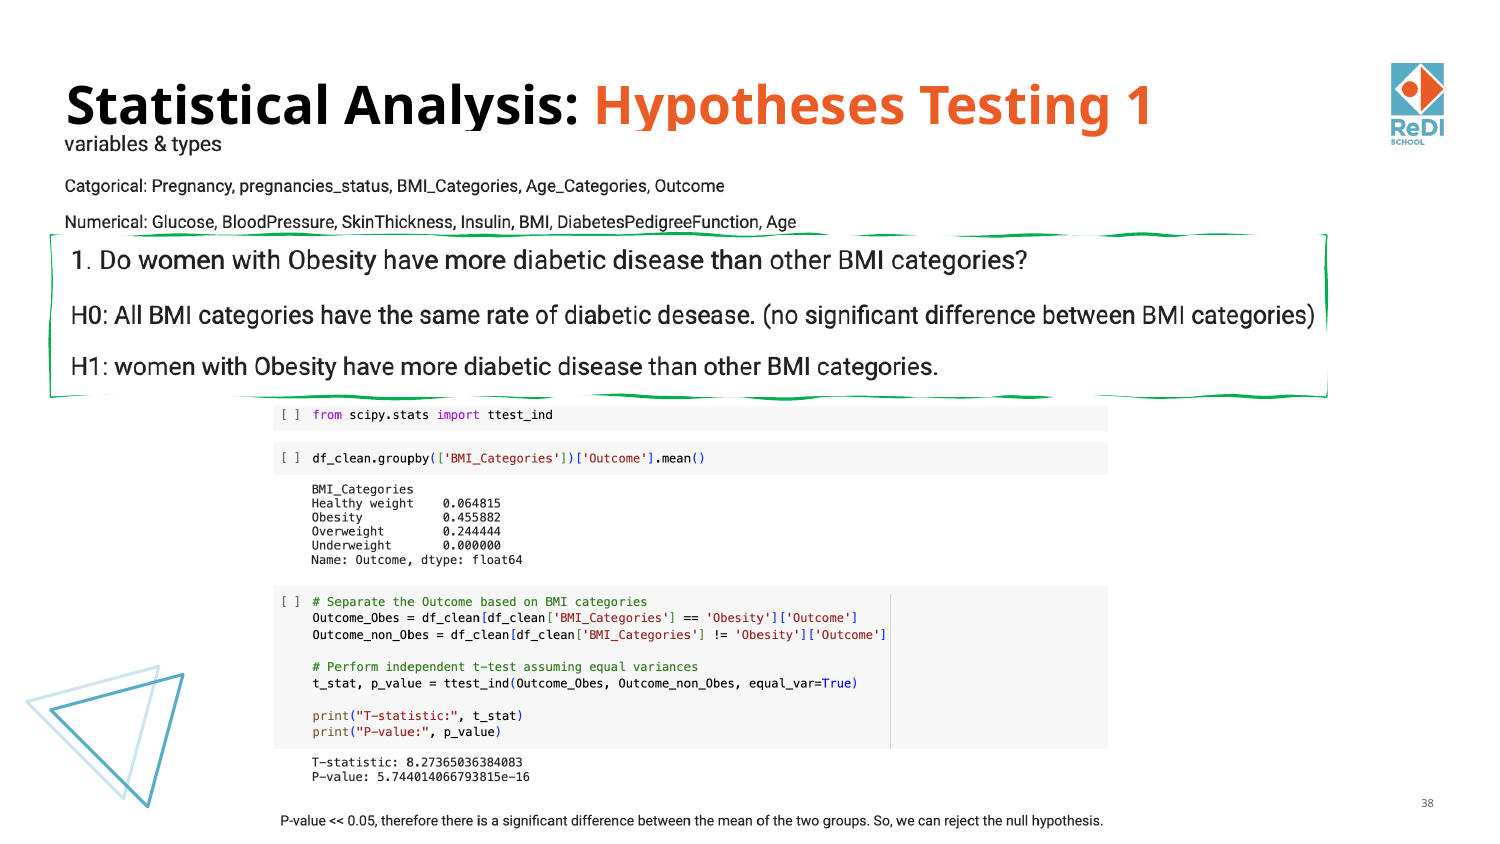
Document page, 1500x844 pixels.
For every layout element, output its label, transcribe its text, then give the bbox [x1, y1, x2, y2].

slide_number 38 [1388, 781, 1449, 827]
picture [1391, 63, 1447, 145]
picture [269, 406, 1108, 844]
picture [50, 131, 1327, 397]
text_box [48, 647, 210, 778]
title Statistical Analysis: Hypotheses Testing 1 [51, 56, 1388, 151]
